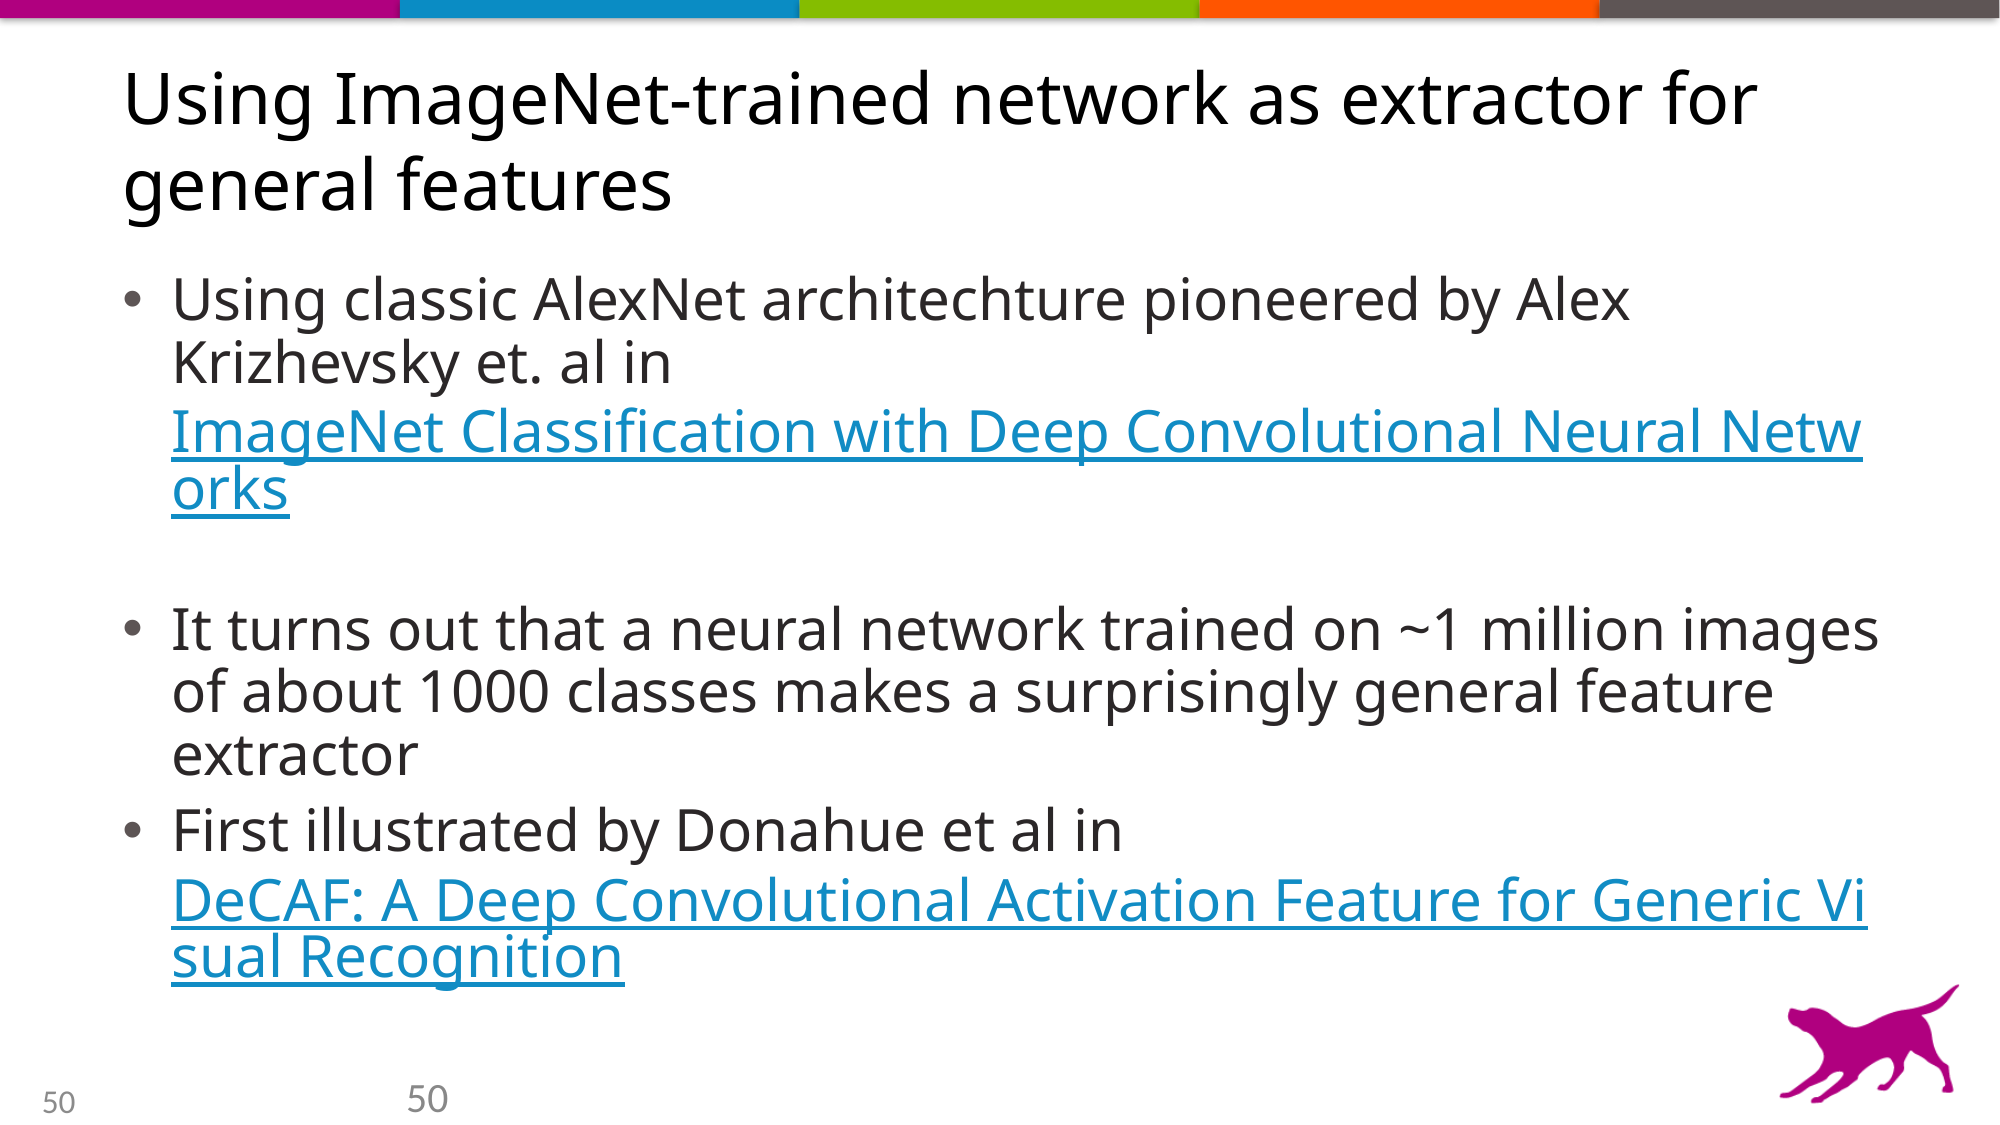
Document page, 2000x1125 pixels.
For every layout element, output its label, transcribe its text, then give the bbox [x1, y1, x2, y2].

title Using ImageNet-trained network as extractor for general features [108, 45, 1908, 233]
list Using classic AlexNet architechture pioneered by Alex Krizhevsky et. al in ImageNet Classification with Deep Convolutional Neural Networks It turns out that a neural network trained on ~1 million images of about 1000 classes makes a surprisingly general feature extractor First illustrated by Donahue et al in DeCAF: A Deep Convolutional Activation Feature for Generic Visual Recognition [107, 262, 1907, 1005]
picture [1775, 981, 1966, 1106]
slide_number 50 [0, 1063, 464, 1125]
